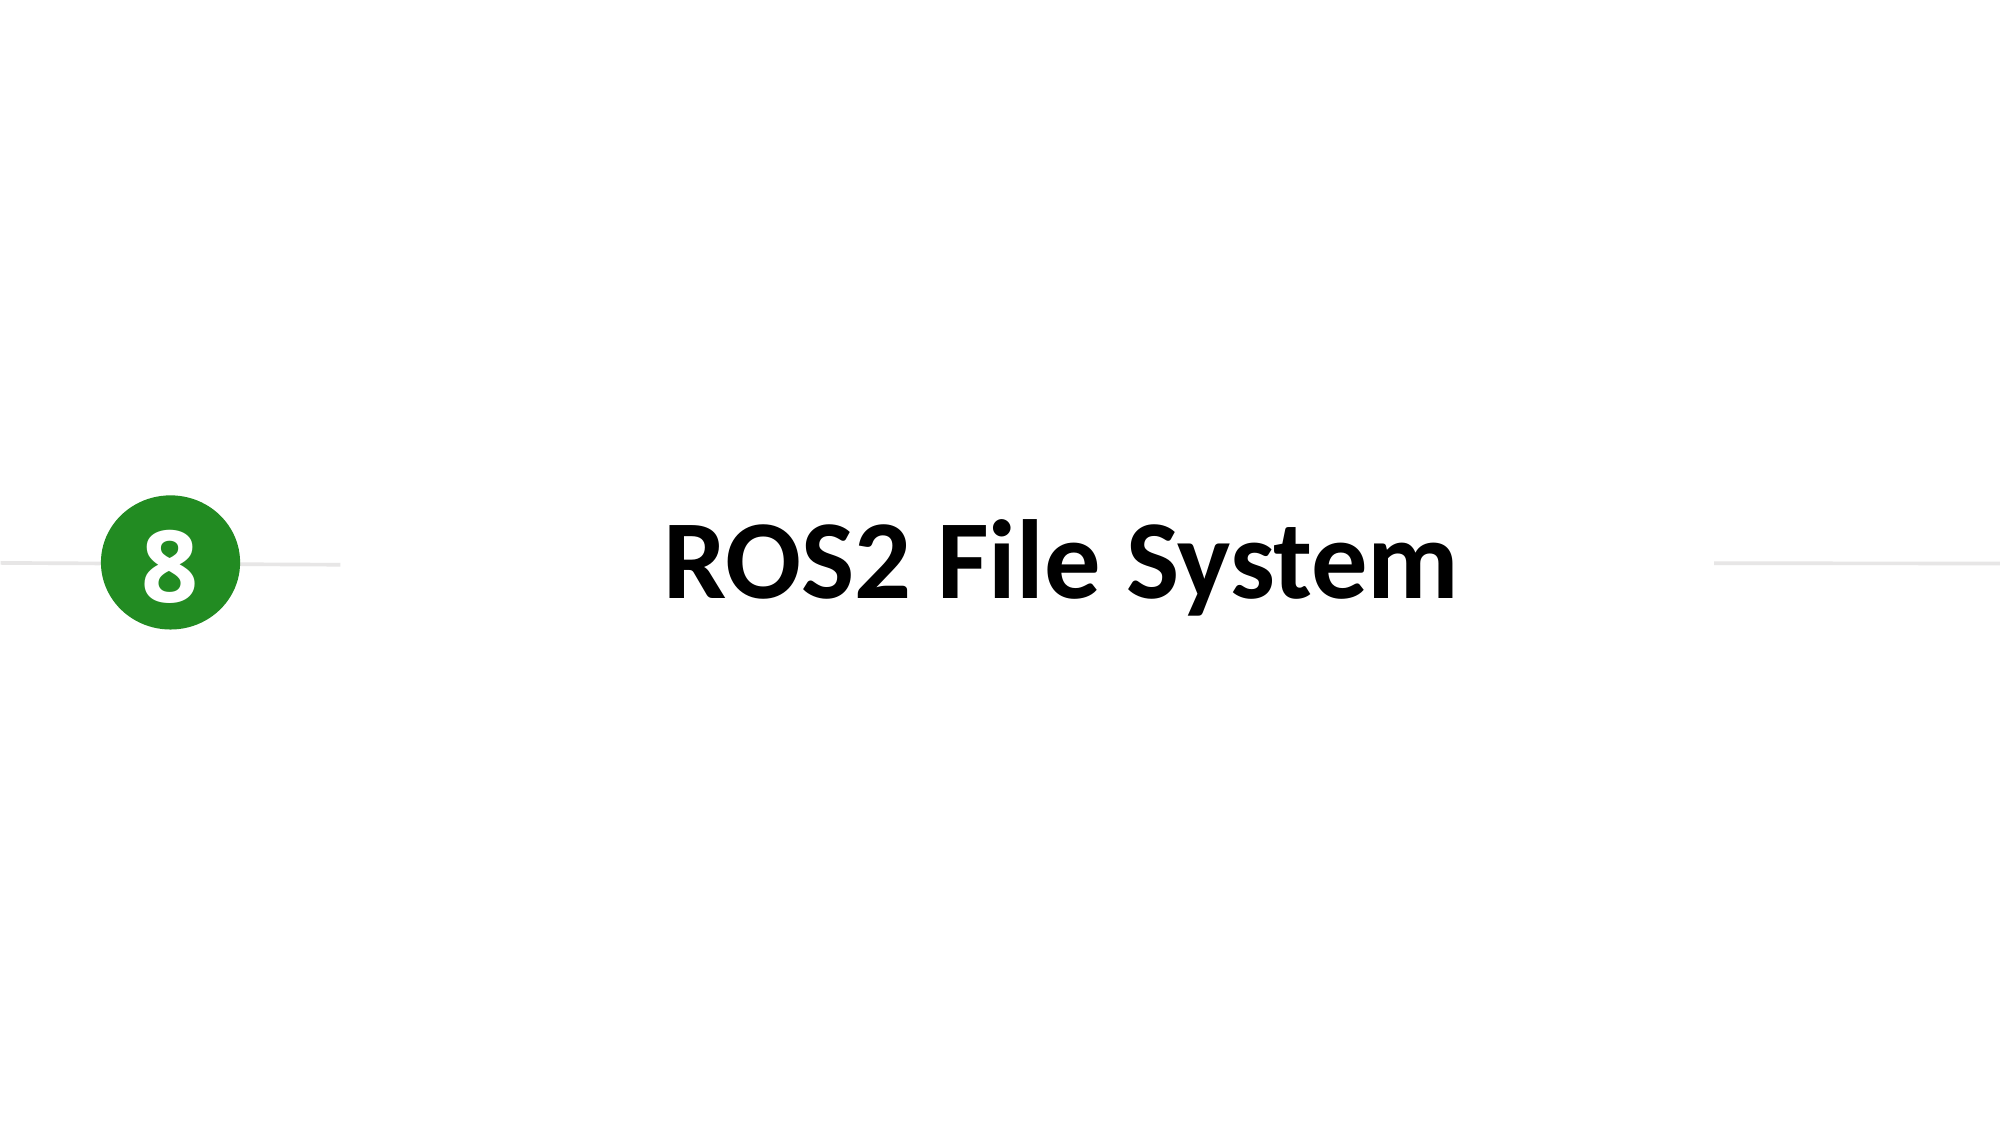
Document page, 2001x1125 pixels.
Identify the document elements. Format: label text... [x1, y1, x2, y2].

text_box ROS2 File System [396, 478, 1727, 628]
text_box 8 [99, 494, 242, 562]
text_box 8 [99, 565, 242, 631]
